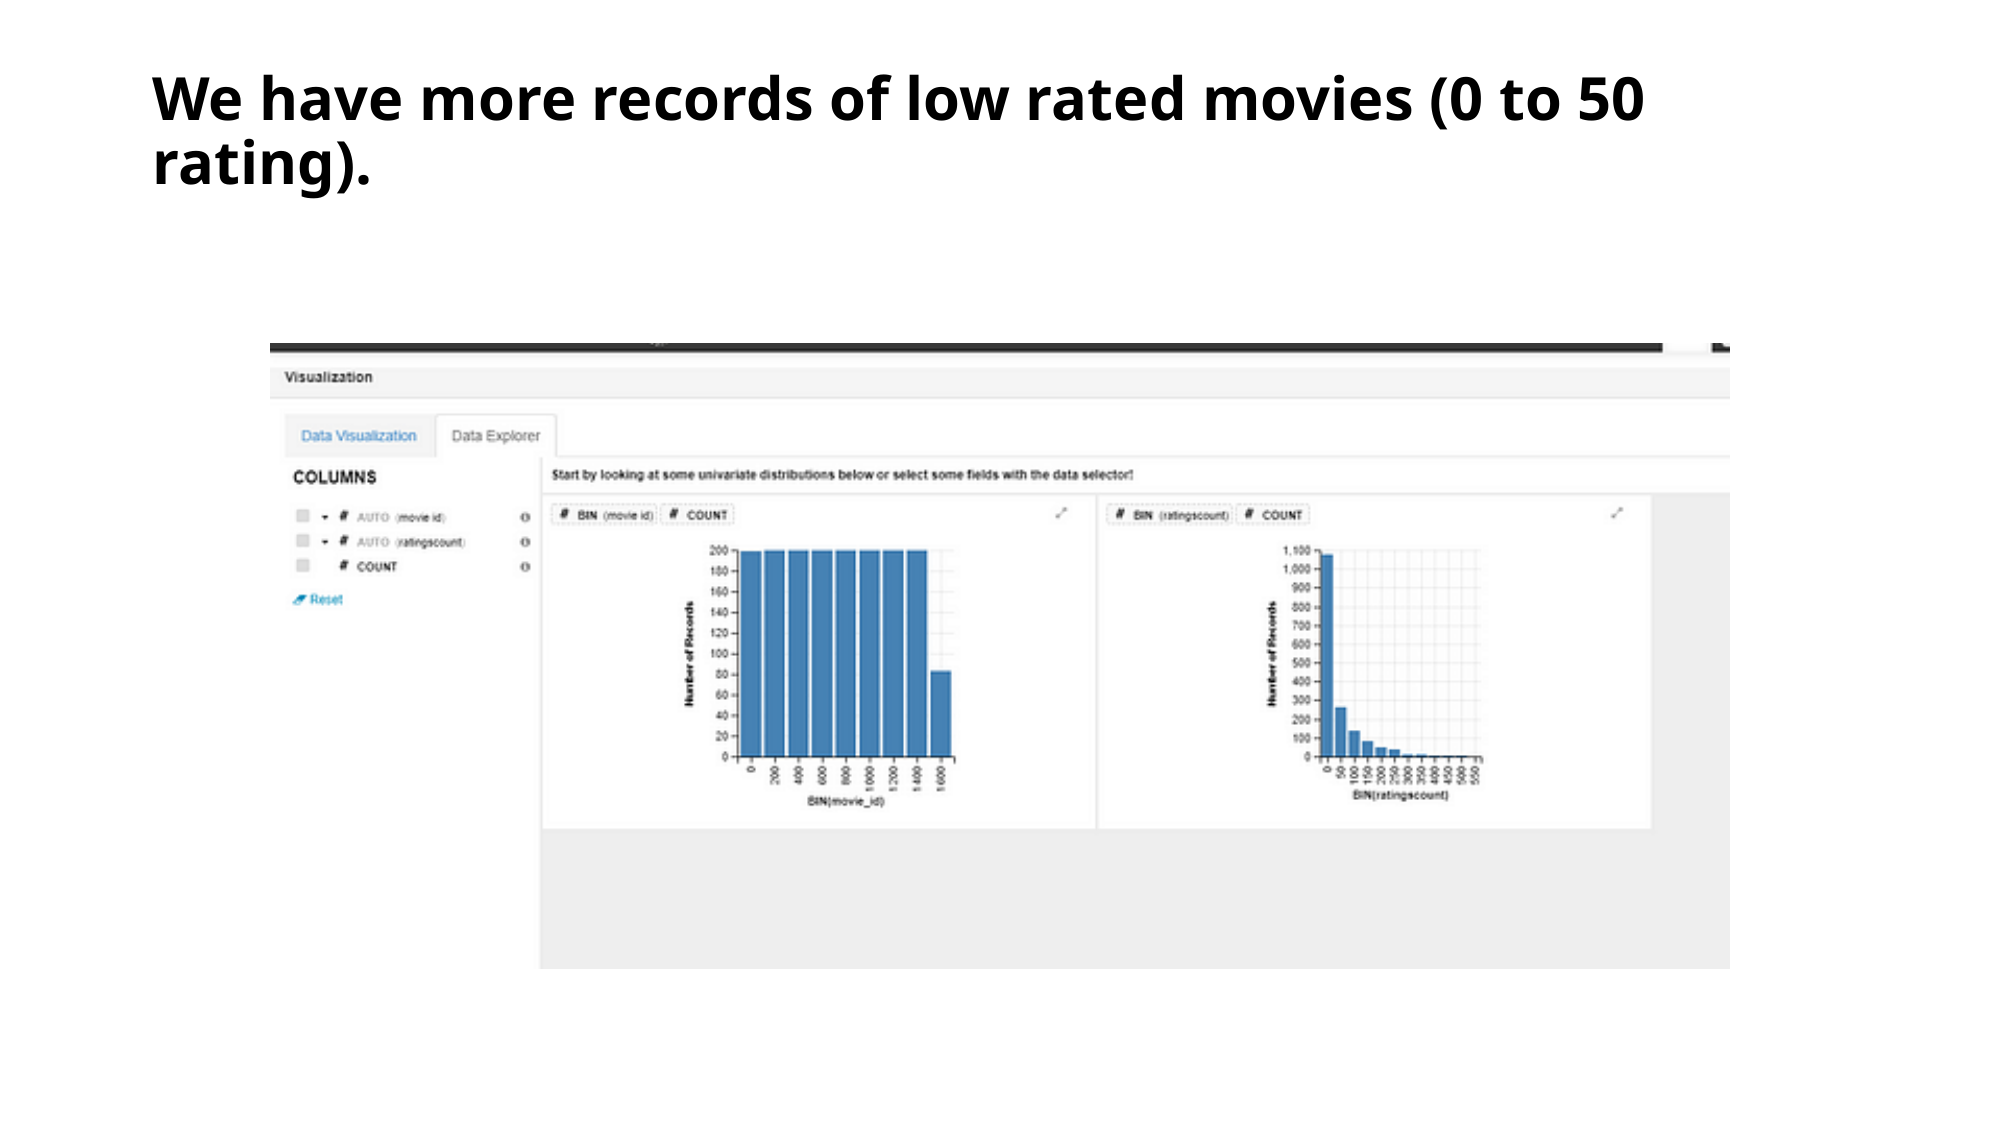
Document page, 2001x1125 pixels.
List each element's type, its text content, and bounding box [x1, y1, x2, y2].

title We have more records of low rated movies (0 to 50 rating). [137, 59, 1863, 278]
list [270, 343, 1730, 969]
